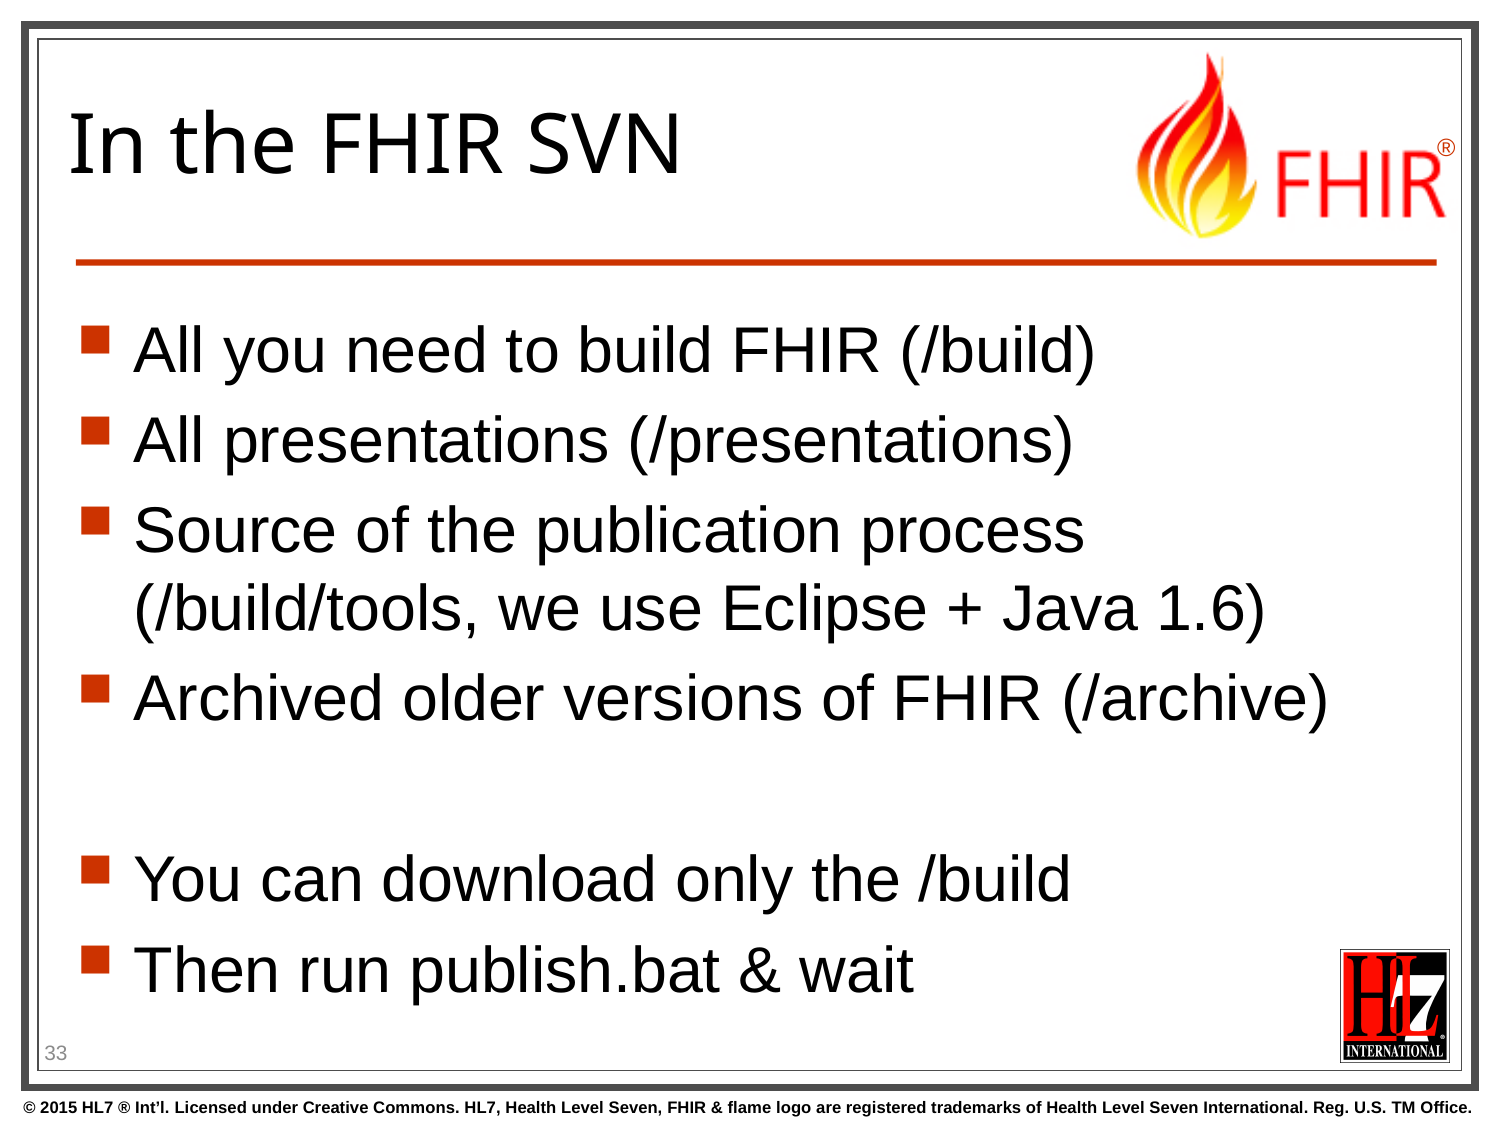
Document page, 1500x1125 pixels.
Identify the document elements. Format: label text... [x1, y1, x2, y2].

list All you need to build FHIR (/build) All presentations (/presentations) Source of the publication process (/build/tools, we use Eclipse + Java 1.6) Archived older versions of FHIR (/archive) You can download only the /build Then run publish.bat & wait [62, 299, 1438, 1059]
slide_number 33 [29, 1034, 148, 1071]
picture [1340, 949, 1450, 1063]
title In the FHIR SVN [53, 54, 1128, 244]
picture [1124, 42, 1458, 249]
